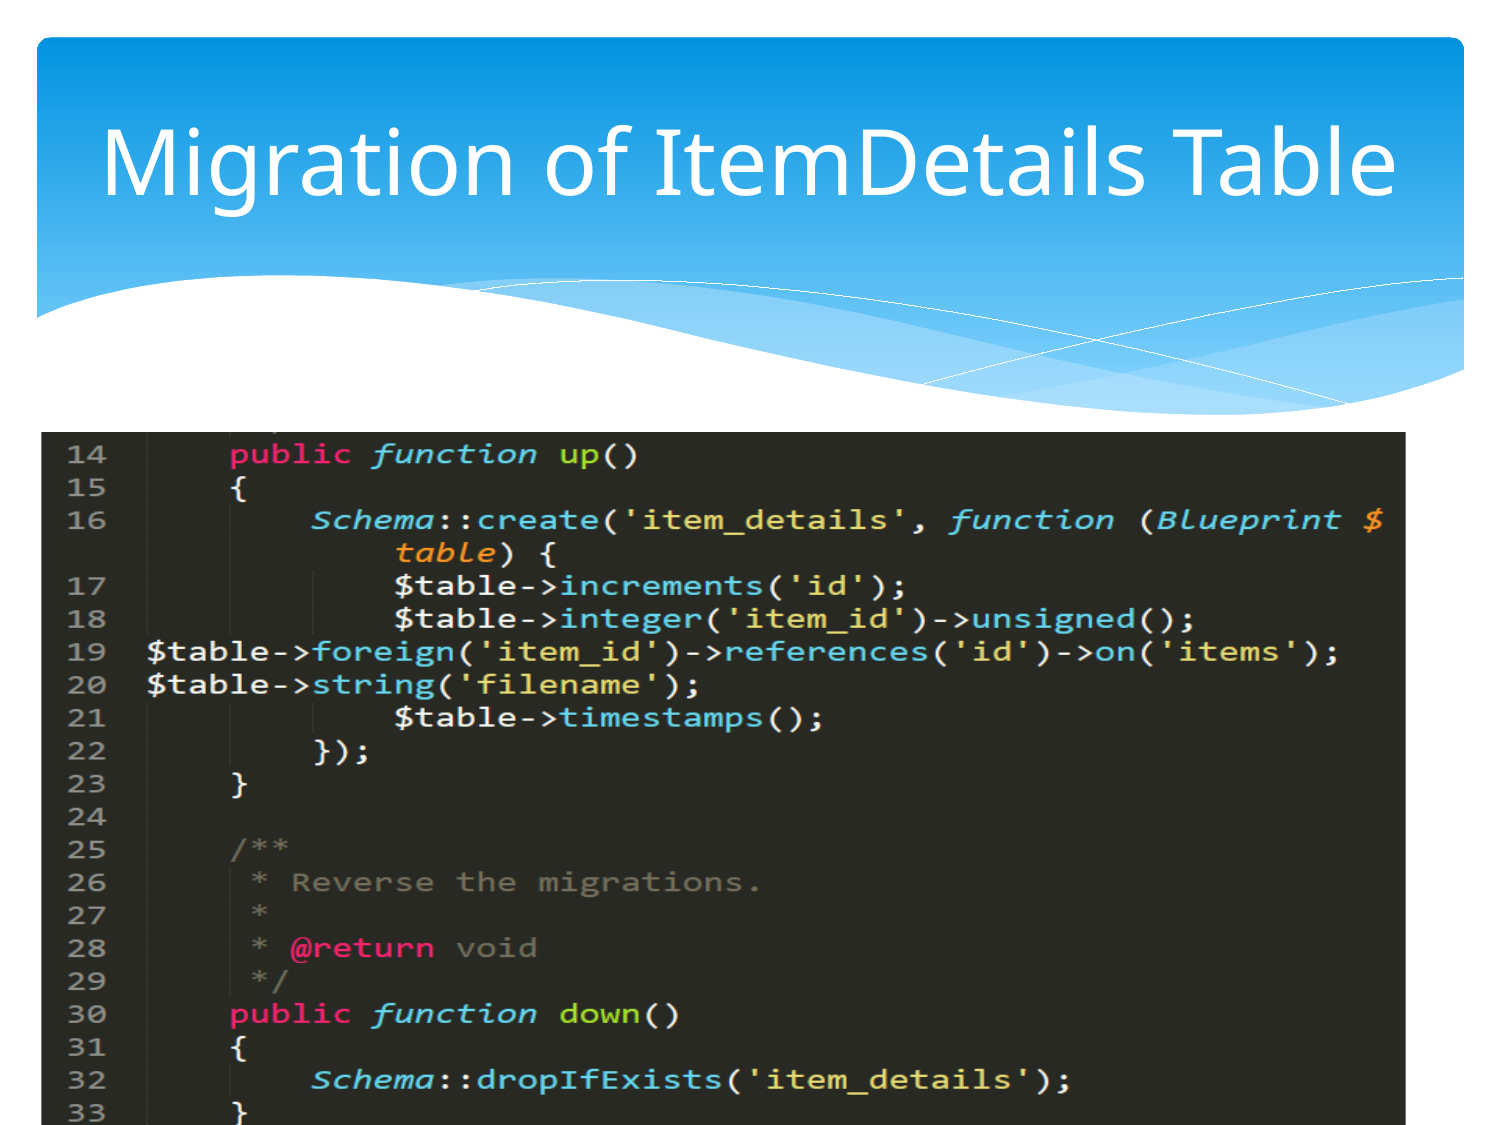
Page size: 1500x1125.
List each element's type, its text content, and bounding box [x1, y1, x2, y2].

title Migration of ItemDetails Table [75, 55, 1425, 261]
picture [40, 432, 1406, 1125]
